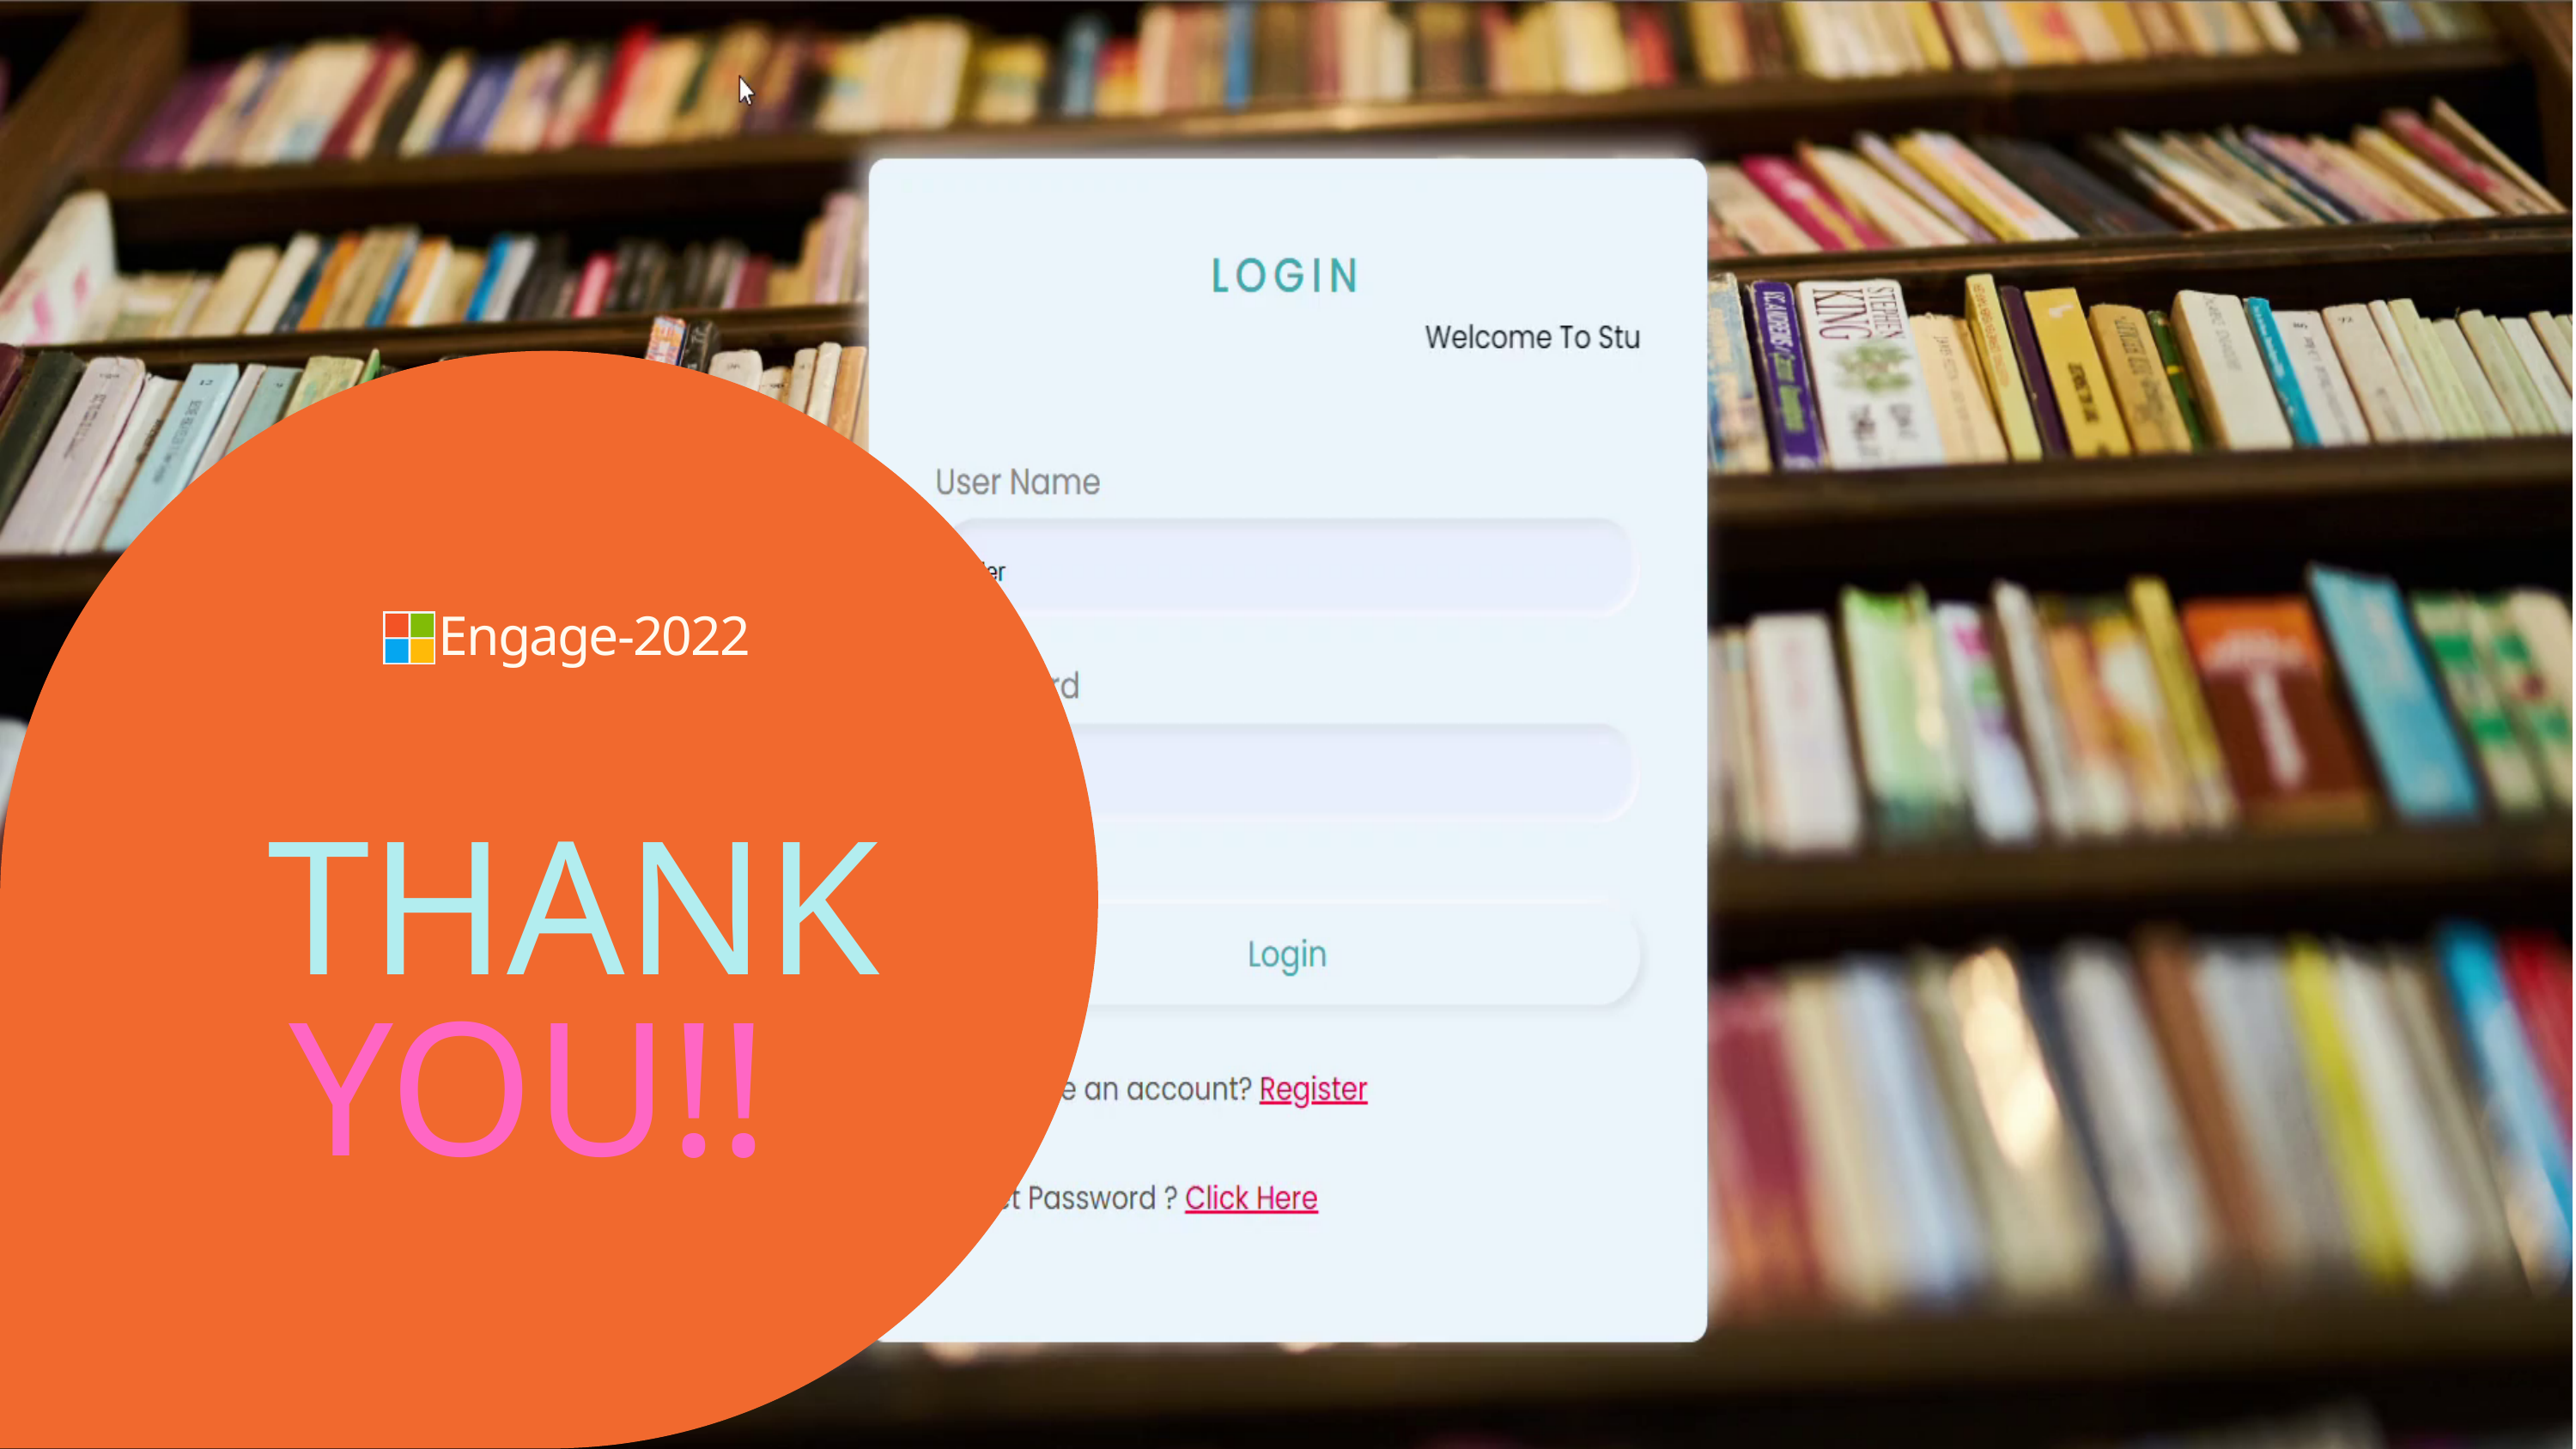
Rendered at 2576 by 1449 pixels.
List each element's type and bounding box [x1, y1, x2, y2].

text_box [176, 845, 972, 1195]
picture [382, 611, 435, 664]
text_box [0, 350, 1099, 1449]
text_box [0, 0, 2573, 1449]
